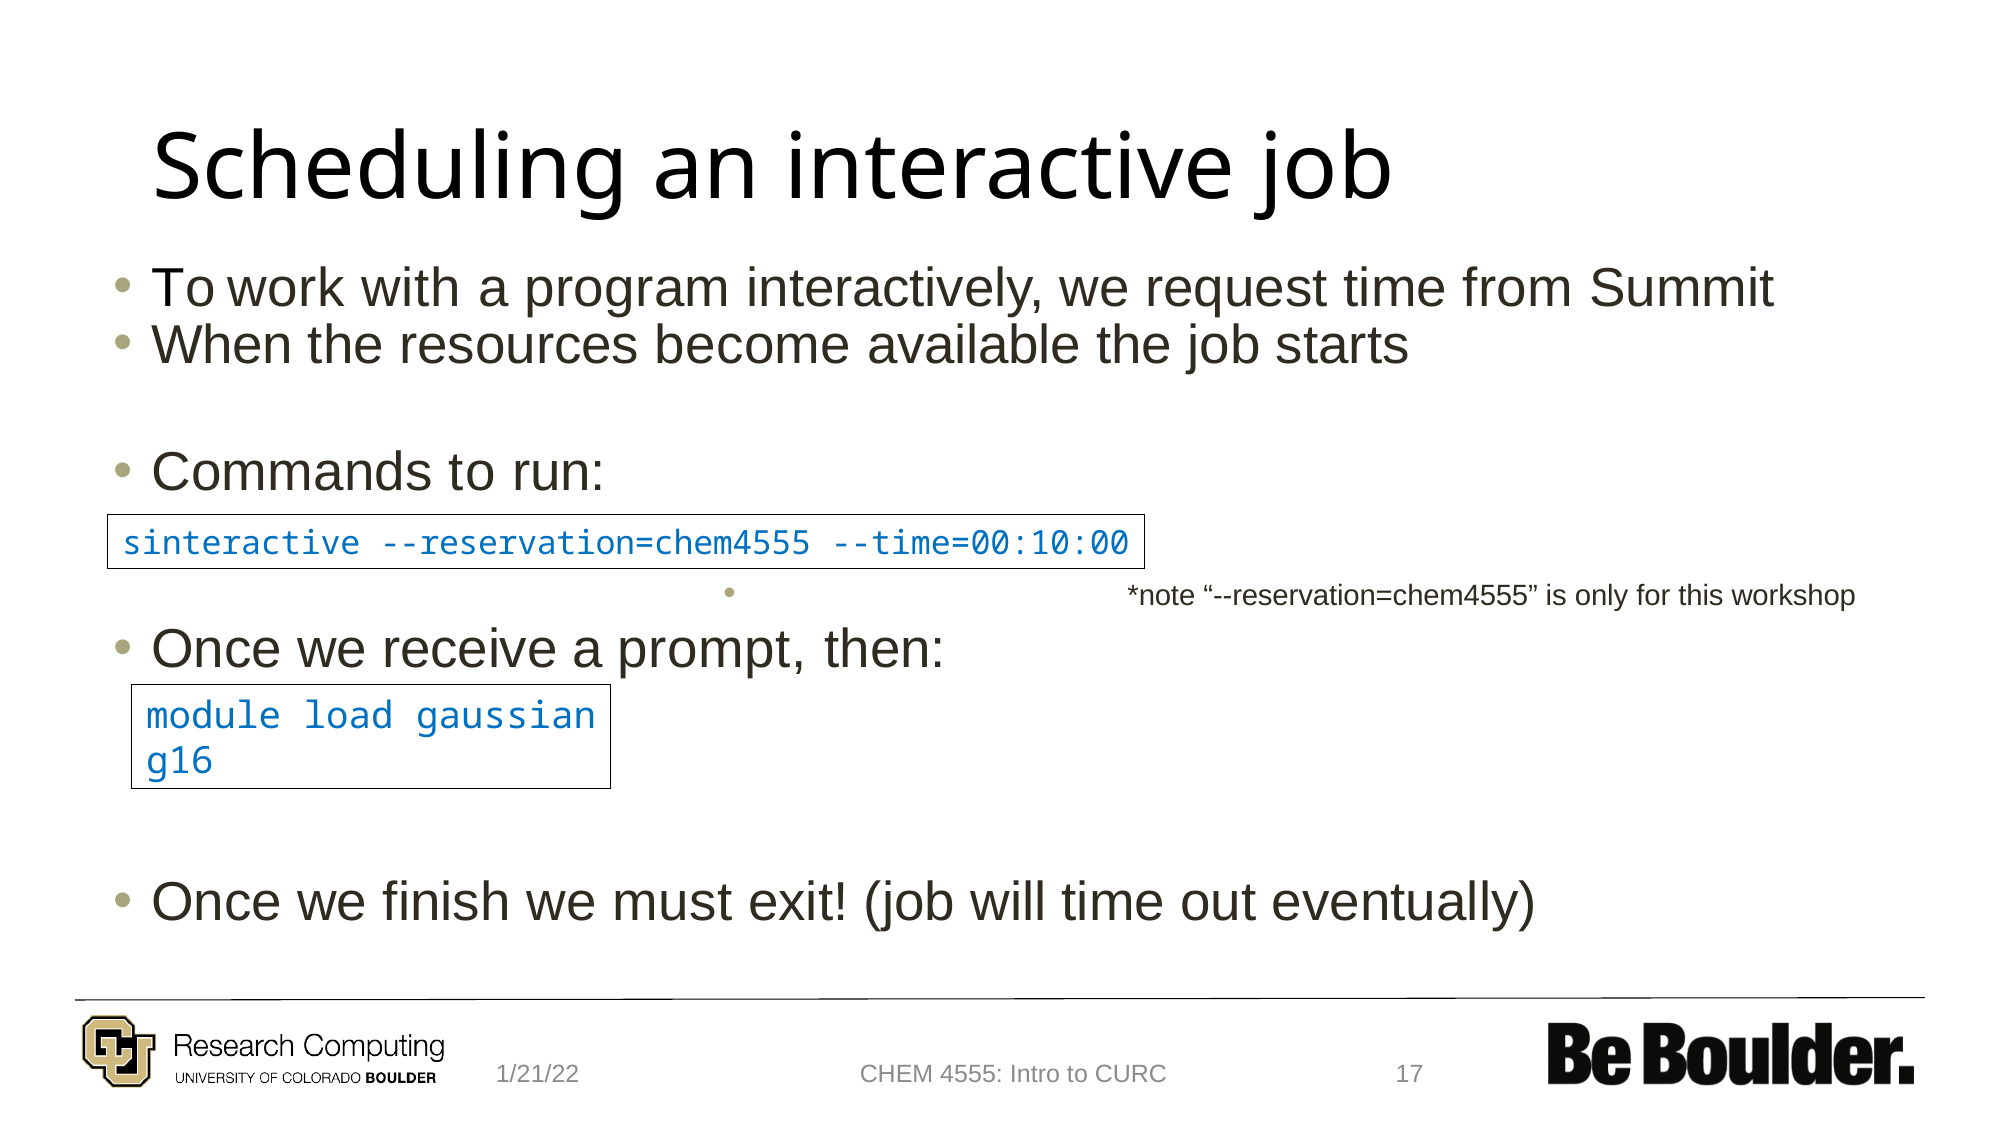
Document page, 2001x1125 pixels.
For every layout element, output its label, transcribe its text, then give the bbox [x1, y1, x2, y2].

list To work with a program interactively, we request time from Summit When the resources become available the job starts Commands to run: *note “--reservation=chem4555” is only for this workshop Once we receive a prompt, then: Once we finish we must exit! (job will time out eventually) [96, 264, 2000, 947]
slide_number 17 [1380, 1042, 1525, 1103]
footer CHEM 4555: Intro to CURC [676, 1042, 1352, 1103]
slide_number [480, 1042, 615, 1103]
picture [1524, 1015, 1938, 1088]
text_box sinteractive --reservation=chem4555 --time=00:10:00 [107, 514, 1145, 569]
text_box module load gaussian g16 [131, 684, 611, 789]
title Scheduling an interactive job [137, 59, 1863, 264]
picture [81, 1015, 444, 1088]
